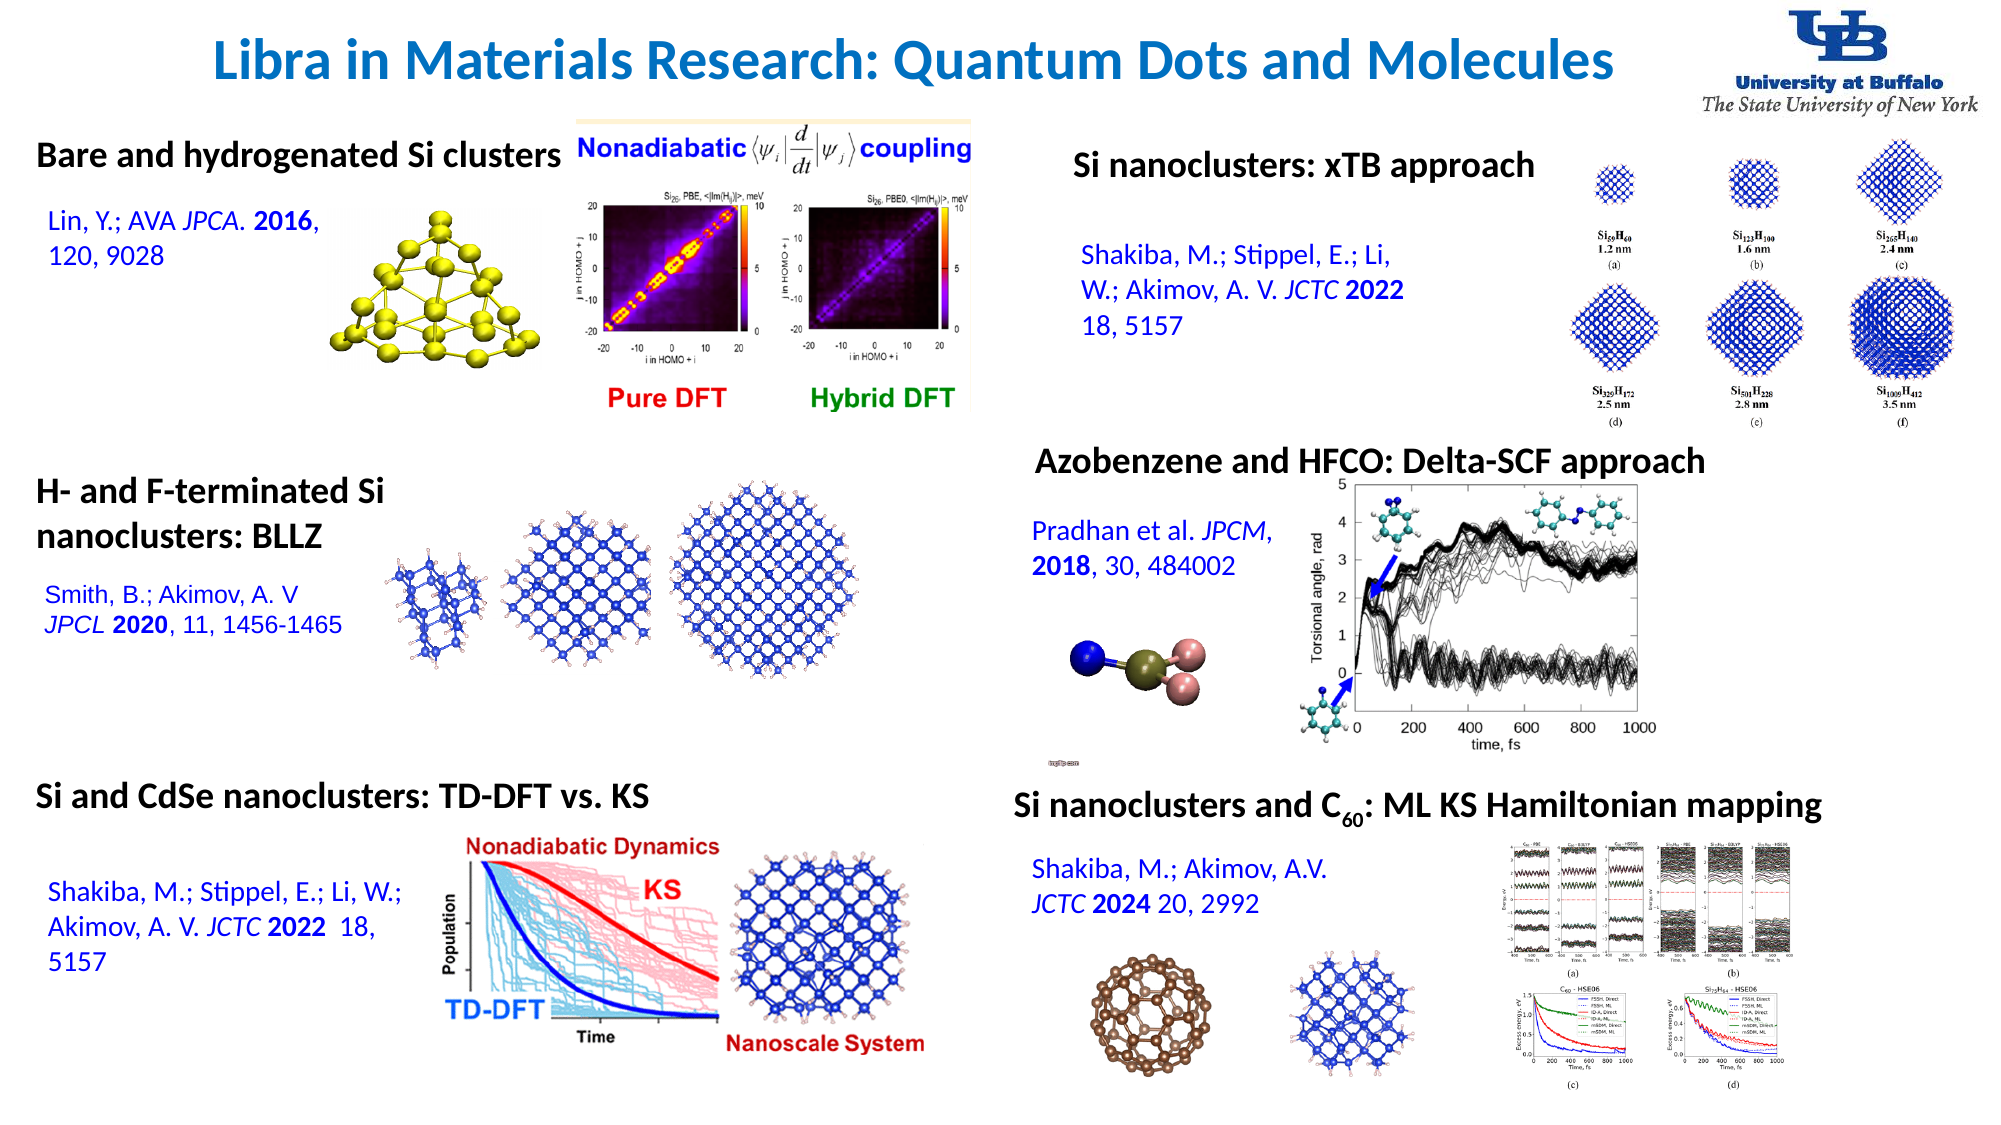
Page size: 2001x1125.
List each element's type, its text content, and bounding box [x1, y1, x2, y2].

text_box Si nanoclusters: xTB approach [1058, 132, 1560, 193]
text_box Shakiba, M.; Akimov, A.V. JCTC 2024 20, 2992 [1017, 842, 1411, 927]
picture [1043, 950, 1437, 1086]
picture [327, 208, 542, 370]
picture [1047, 569, 1255, 767]
text_box Lin, Y.; AVA JPCA. 2016, 120, 9028 [33, 194, 375, 279]
picture [1502, 842, 1793, 1090]
text_box Libra in Materials Research: Quantum Dots and Molecules [124, 13, 1674, 99]
text_box Shakiba, M.; Stippel, E.; Li, W.; Akimov, A. V. JCTC 2022 18, 5157 [33, 864, 422, 985]
picture [1296, 470, 1672, 753]
text_box Shakiba, M.; Stippel, E.; Li, W.; Akimov, A. V. JCTC 2022 18, 5157 [1066, 228, 1436, 349]
text_box Smith, B.; Akimov, A. V JPCL 2020, 11, 1456-1465 [29, 571, 363, 646]
text_box Pradhan et al. JPCM, 2018, 30, 484002 [1017, 504, 1296, 589]
text_box H- and F-terminated Si nanoclusters: BLLZ [21, 458, 433, 564]
picture [576, 119, 971, 412]
picture [363, 470, 876, 688]
text_box Si nanoclusters and C60: ML KS Hamiltonian mapping [998, 772, 1969, 839]
picture [442, 837, 924, 1055]
picture [1674, 0, 2000, 130]
text_box Azobenzene and HFCO: Delta-SCF approach [1020, 428, 1722, 489]
picture [1569, 138, 1955, 428]
text_box Bare and hydrogenated Si clusters [21, 122, 576, 182]
text_box Si and CdSe nanoclusters: TD-DFT vs. KS [20, 763, 730, 824]
